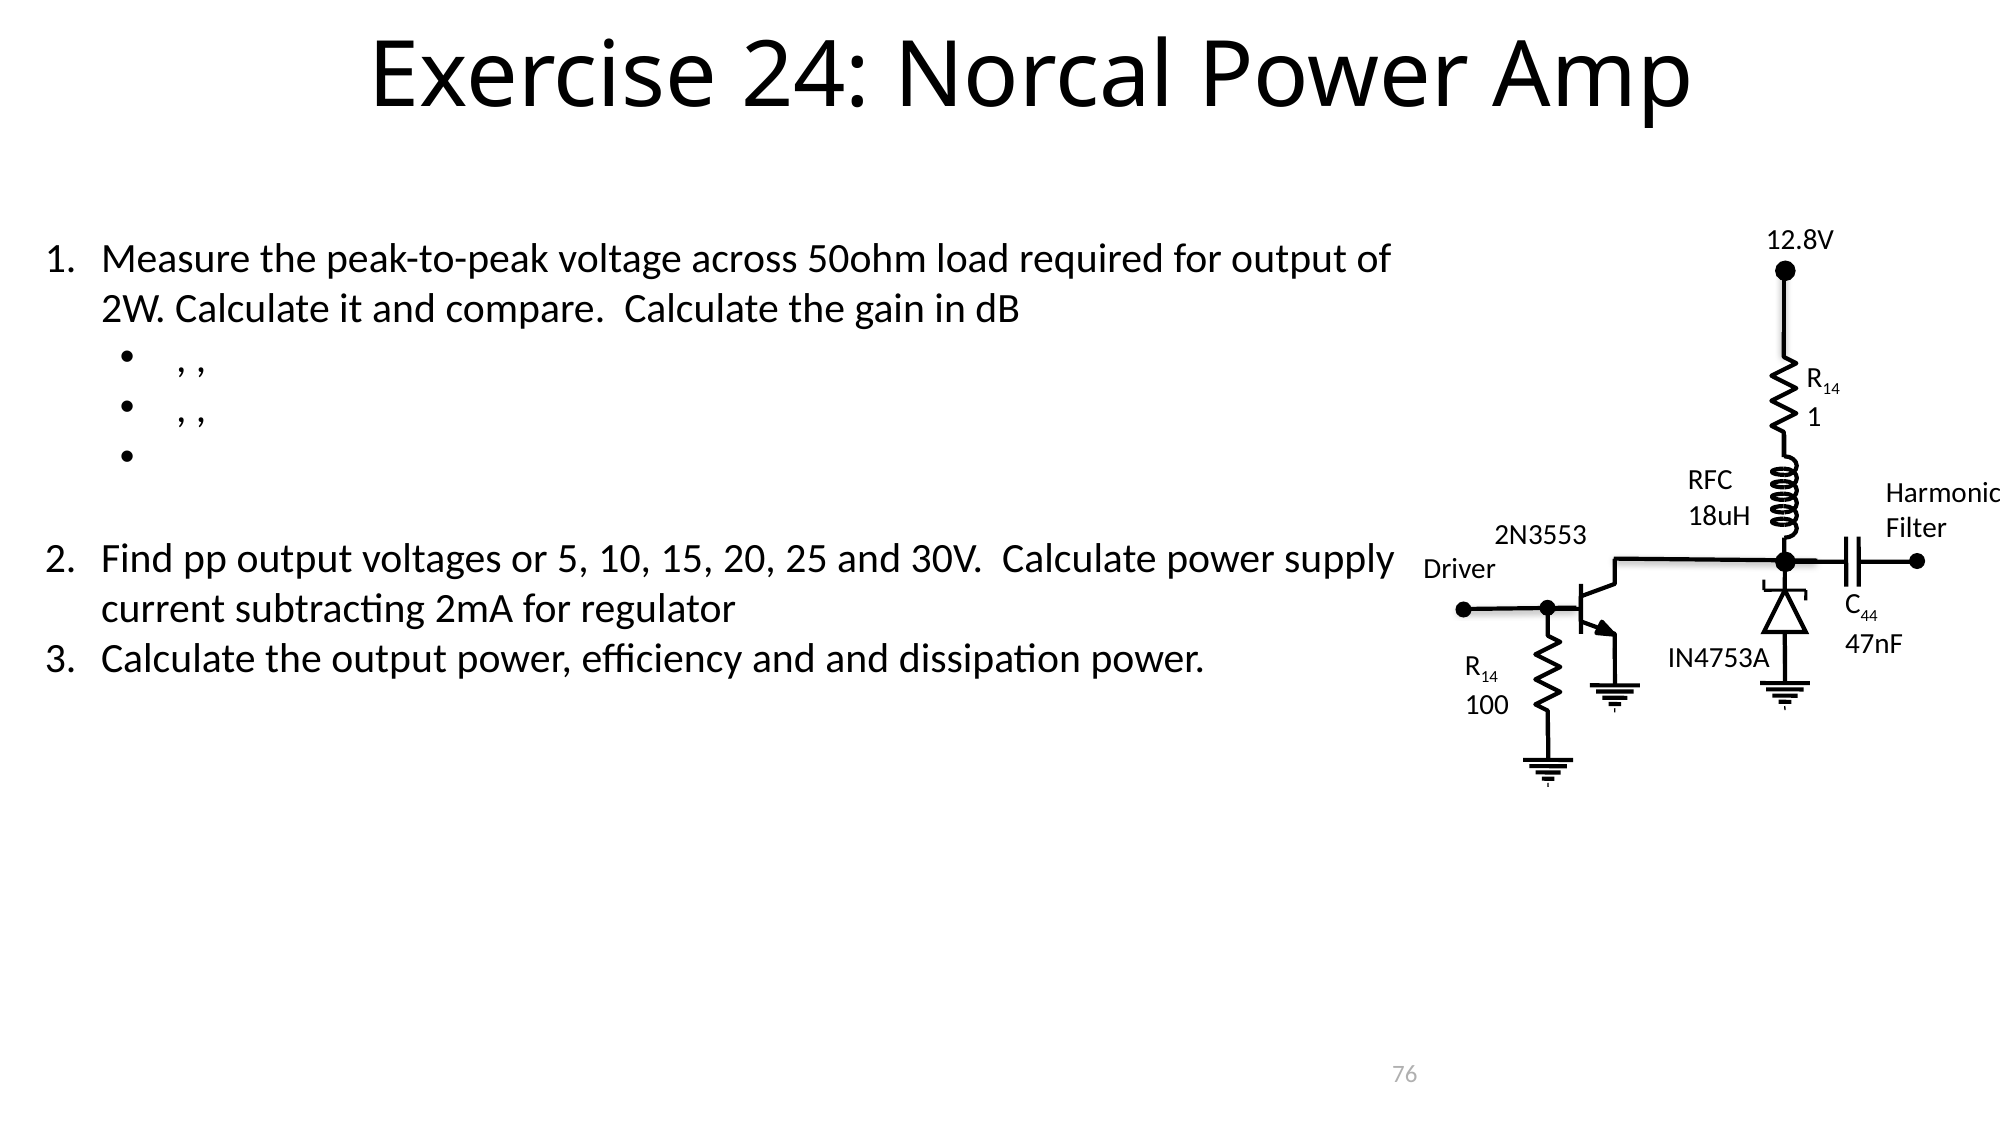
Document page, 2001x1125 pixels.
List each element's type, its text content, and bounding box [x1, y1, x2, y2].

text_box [1416, 213, 2000, 785]
text_box Exercise 24: Norcal Power Amp [173, 14, 1890, 125]
slide_number 76 [1074, 738, 1425, 1125]
